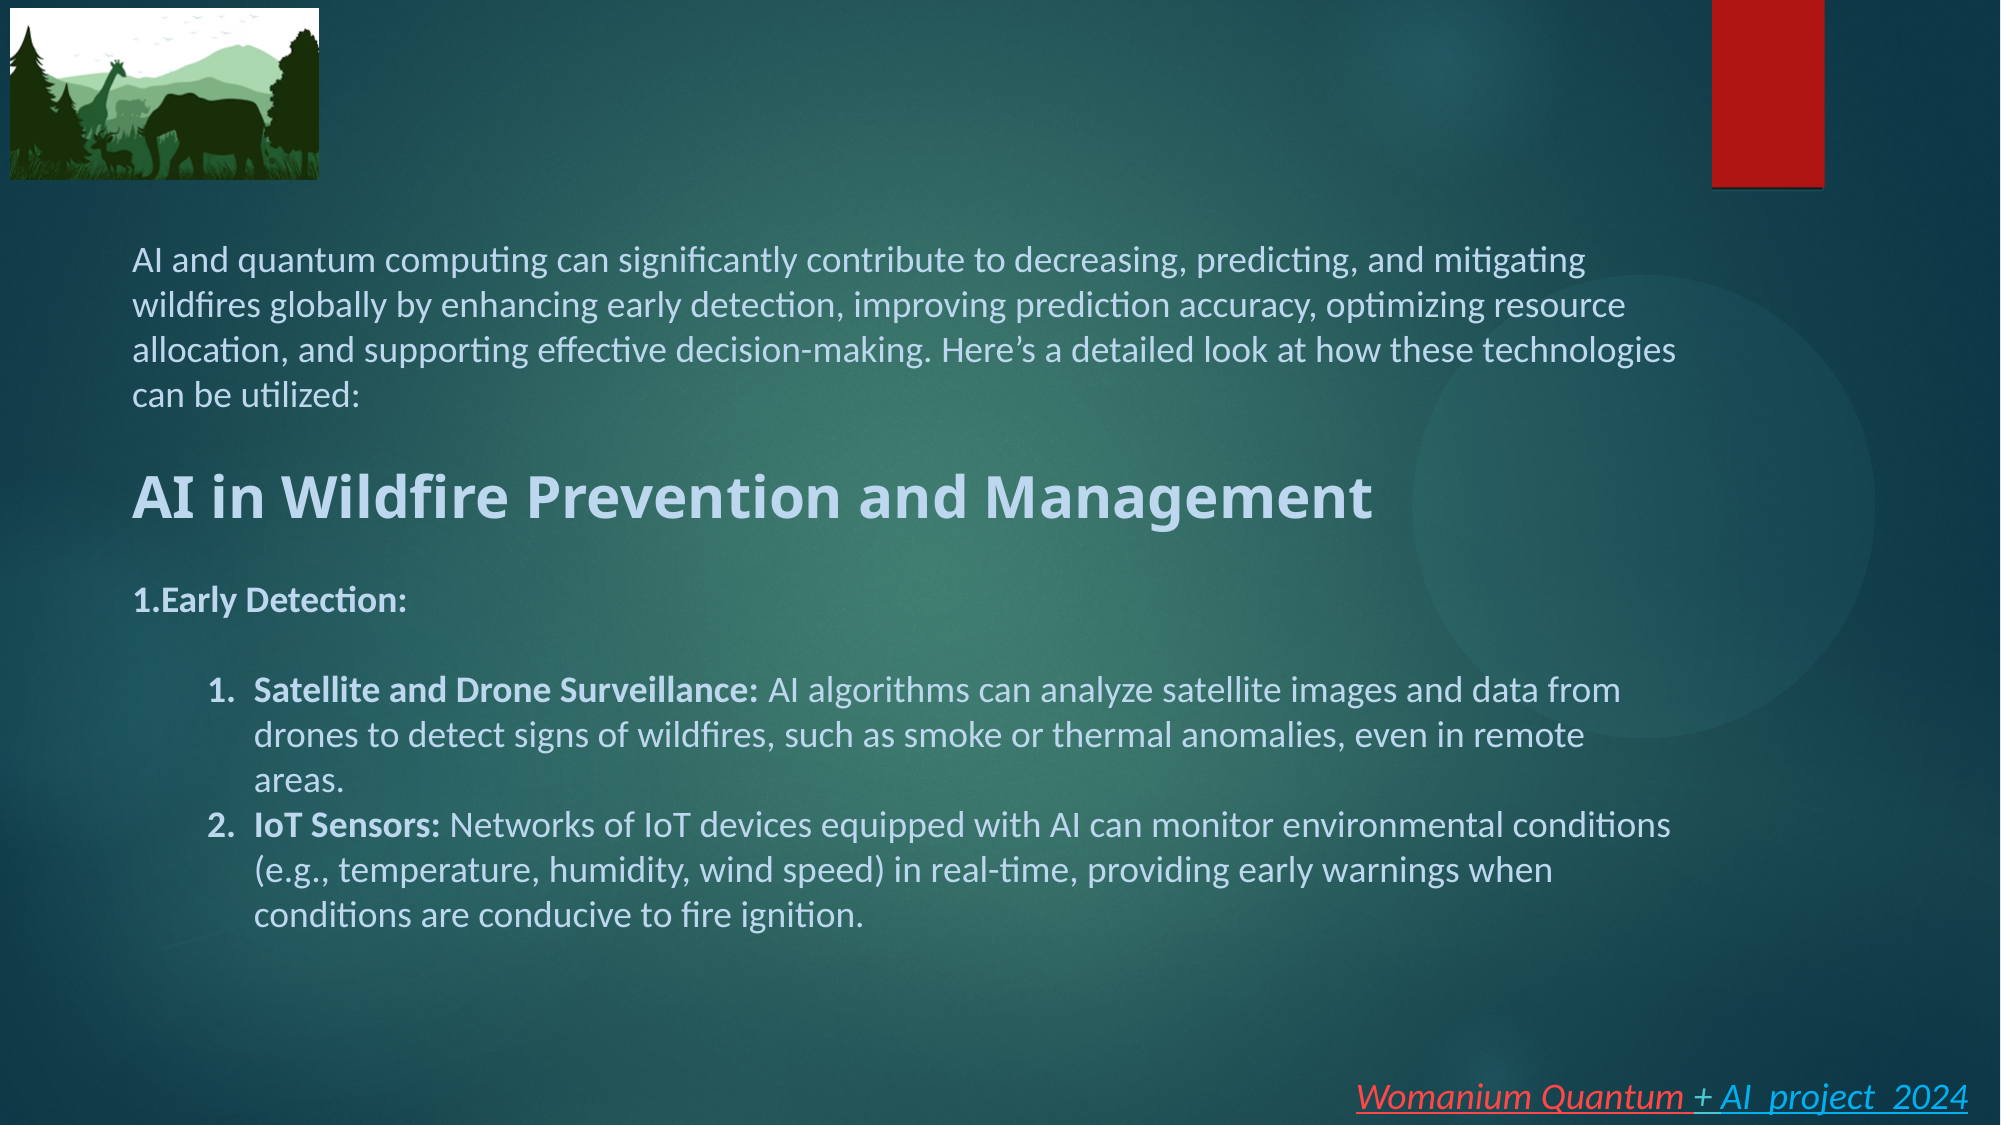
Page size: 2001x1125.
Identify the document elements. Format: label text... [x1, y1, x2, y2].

text_box Womanium Quantum + AI project 2024 [1341, 1064, 2000, 1125]
picture [0, 0, 2001, 1125]
text_box AI and quantum computing can significantly contribute to decreasing, predicting, and mitigating wildfires globally by enhancing early detection, improving prediction accuracy, optimizing resource allocation, and supporting effective decision-making. Here’s a detailed look at how these technologies can be utilized: AI in Wildfire Prevention and Management Early Detection: Satellite and Drone Surveillance: AI algorithms can analyze satellite images and data from drones to detect signs of wildfires, such as smoke or thermal anomalies, even in remote areas. IoT Sensors: Networks of IoT devices equipped with AI can monitor environmental conditions (e.g., temperature, humidity, wind speed) in real-time, providing early warnings when conditions are conducive to fire ignition. [117, 227, 1695, 988]
